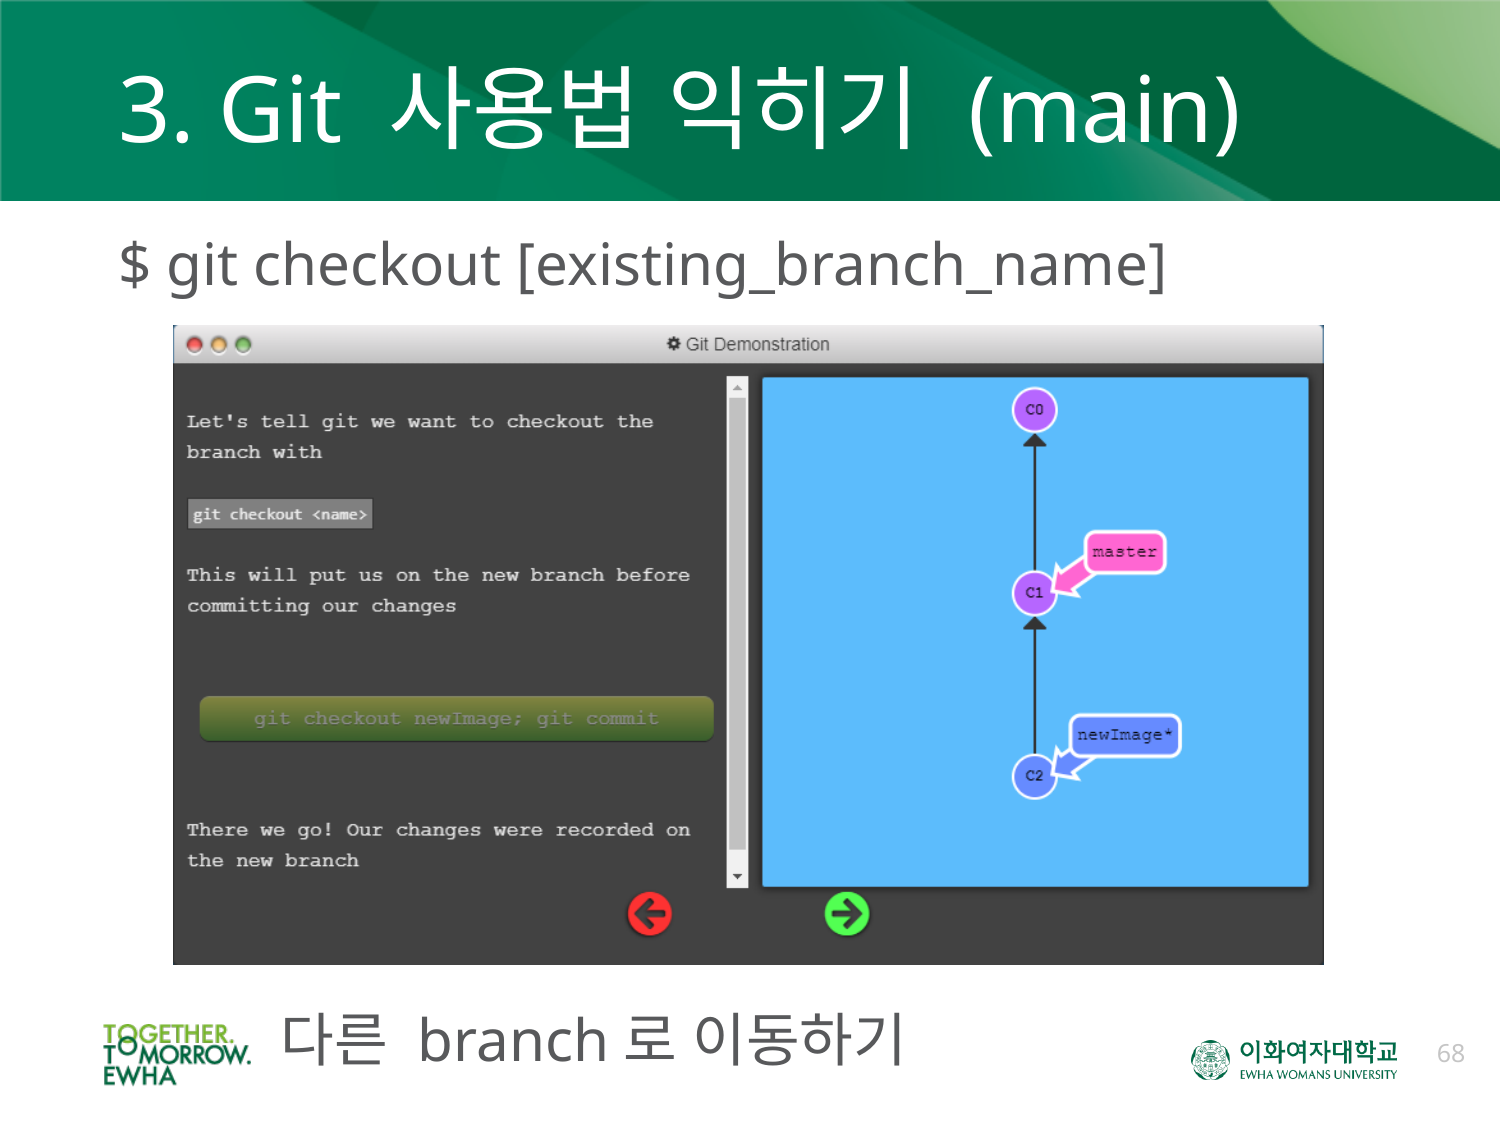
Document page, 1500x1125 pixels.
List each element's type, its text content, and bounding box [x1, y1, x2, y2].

picture [103, 1024, 251, 1087]
picture [173, 325, 1324, 965]
text_box $ git checkout [existing_branch_name] [103, 205, 1397, 920]
text_box 다른 branch로 이동하기 [265, 982, 1500, 1125]
picture [0, 0, 1500, 201]
title 3. Git 사용법 익히기 (main) [103, 4, 1457, 222]
